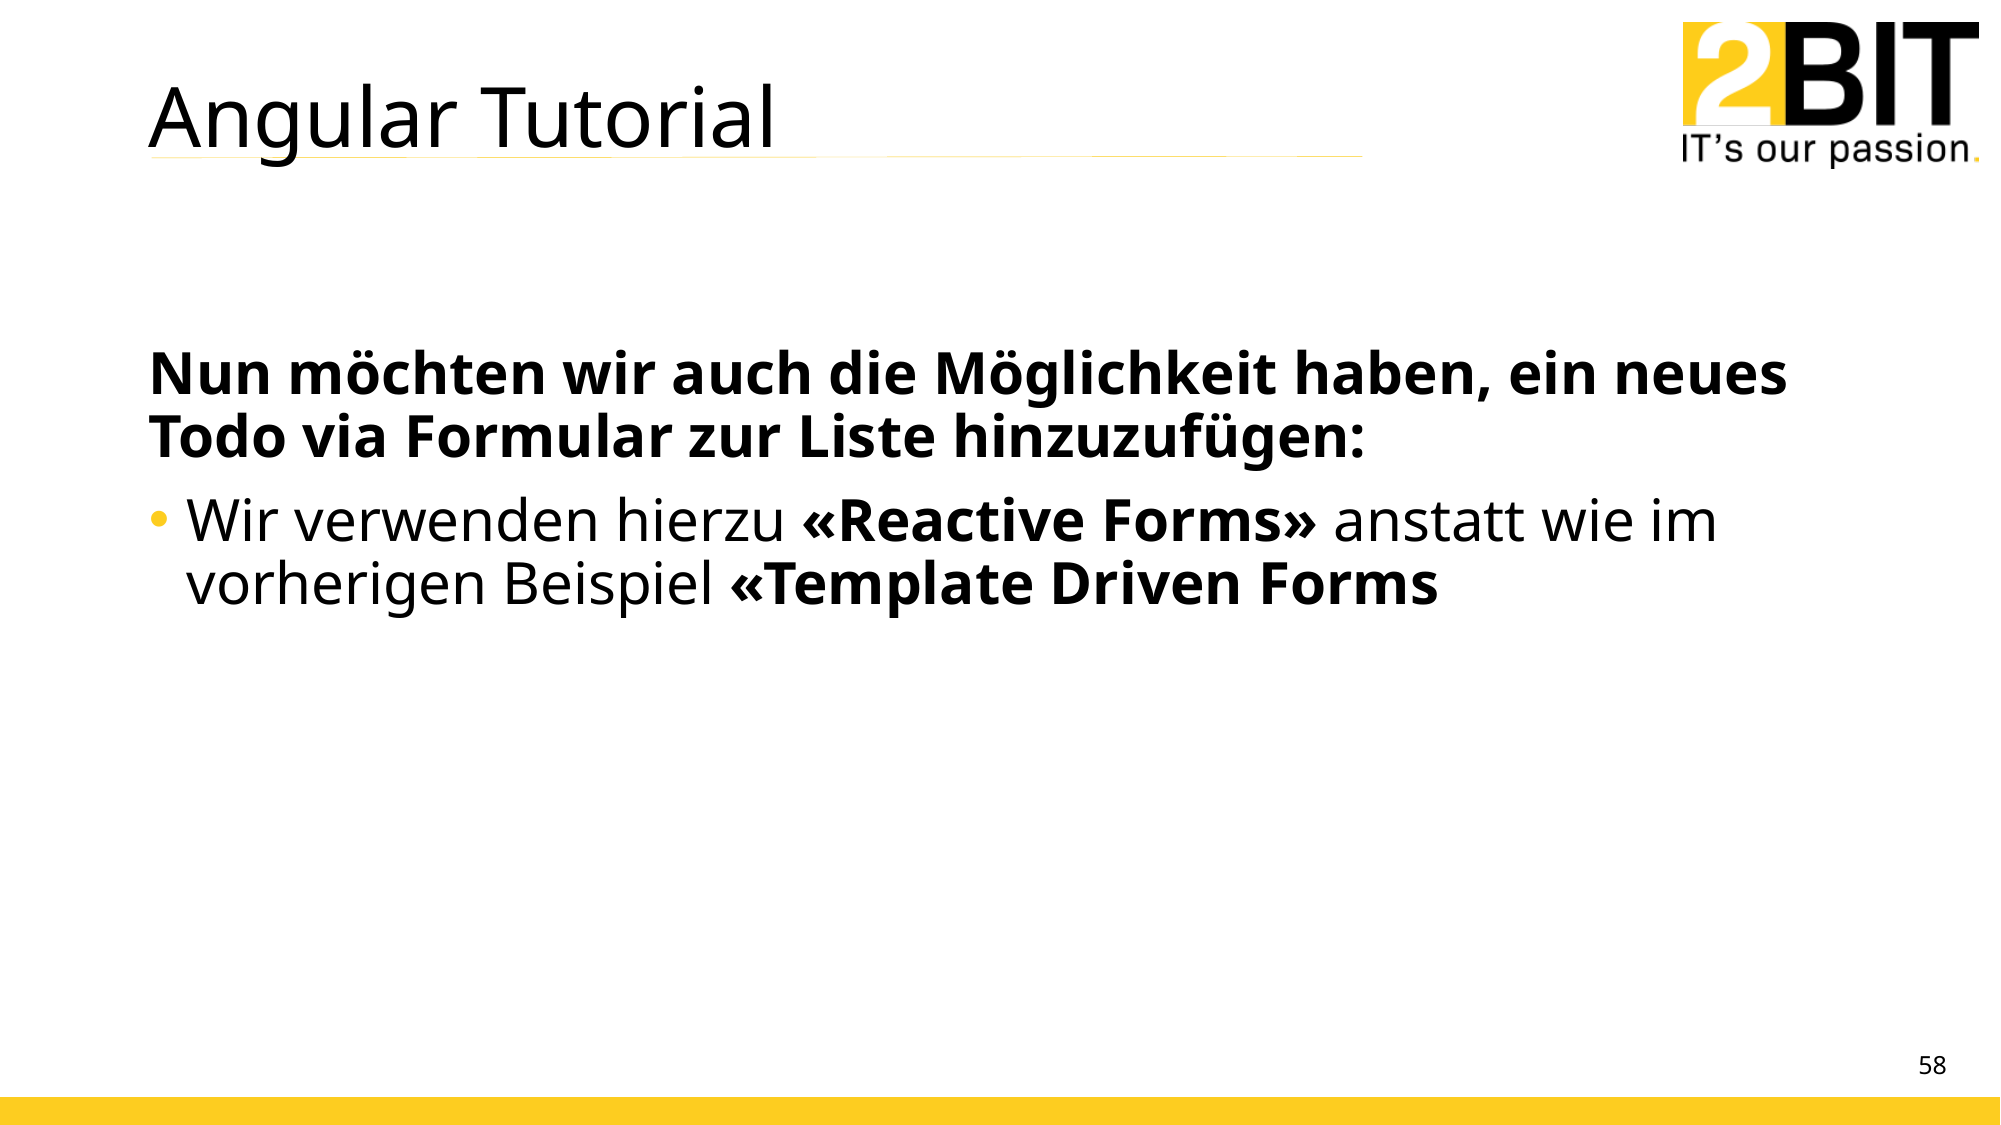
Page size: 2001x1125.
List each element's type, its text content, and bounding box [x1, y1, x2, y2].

list Nun möchten wir auch die Möglichkeit haben, ein neues Todo via Formular zur Liste hinzuzufügen: Wir verwenden hierzu «Reactive Forms» anstatt wie im vorherigen Beispiel «Template Driven Forms [133, 336, 1859, 1051]
title Angular Tutorial [133, 68, 1859, 286]
picture [1683, 22, 1979, 169]
